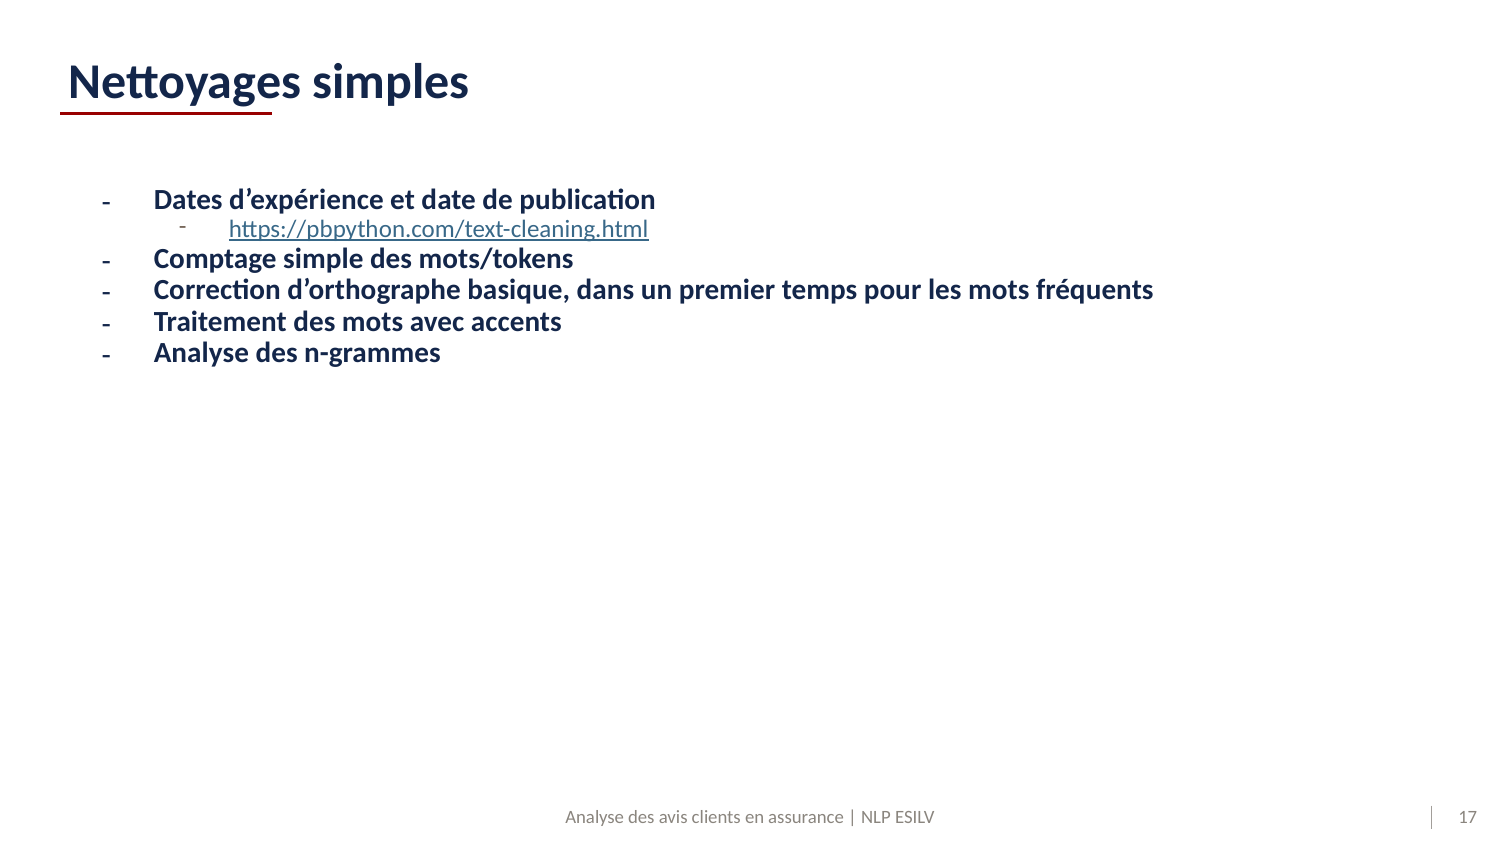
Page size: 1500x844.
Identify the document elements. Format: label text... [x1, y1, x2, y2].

title Nettoyages simples [68, 27, 1432, 112]
list Dates d’expérience et date de publication https://pbpython.com/text-cleaning.html Comptage simple des mots/tokens Correction d’orthographe basique, dans un premier temps pour les mots fréquents Traitement des mots avec accents Analyse des n-grammes [68, 178, 1432, 705]
